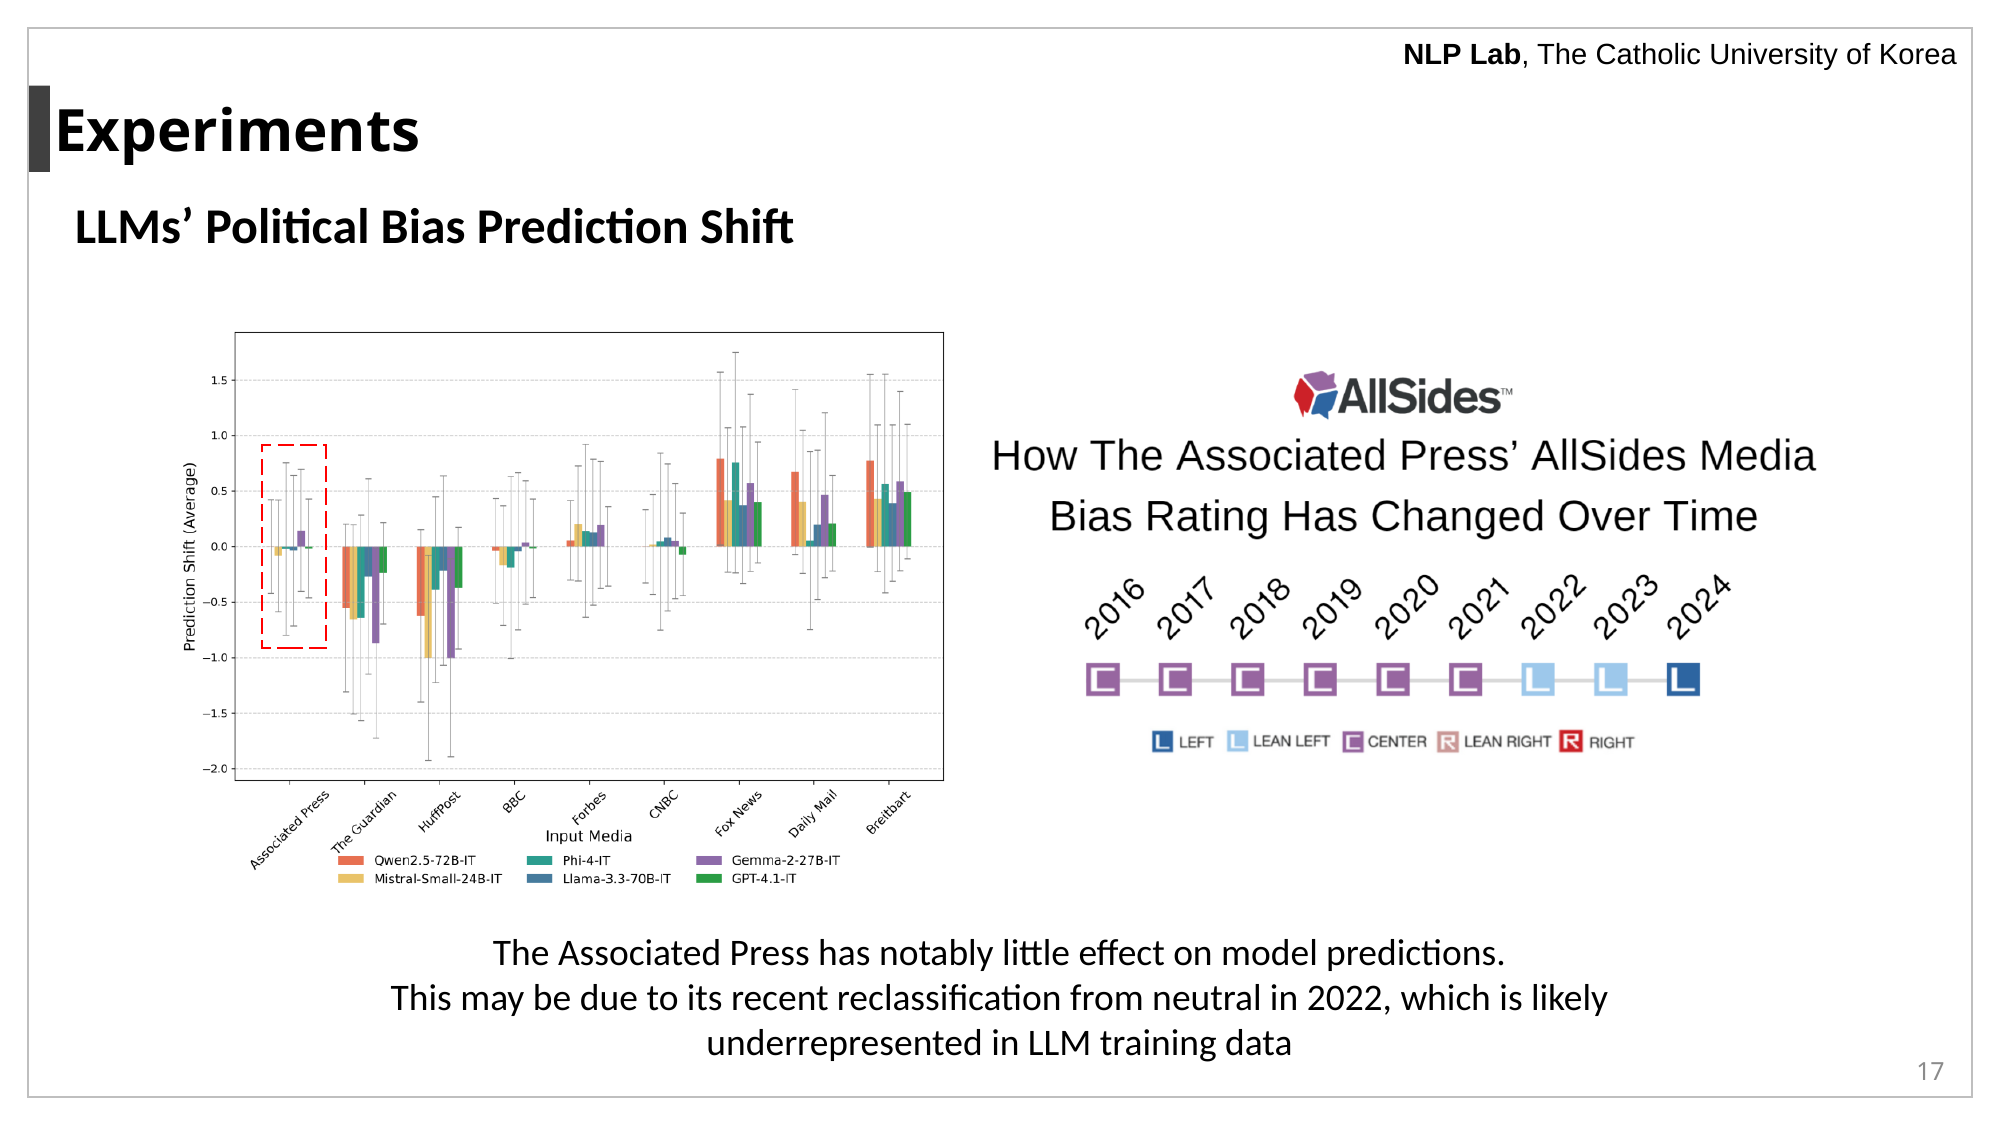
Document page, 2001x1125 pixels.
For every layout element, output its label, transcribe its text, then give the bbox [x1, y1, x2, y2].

text_box The Associated Press has notably little effect on model predictions. This may be due to its recent reclassification from neutral in 2022, which is likely underrepresented in LLM training data [339, 921, 1661, 1071]
slide_number 17 [1509, 1042, 1960, 1103]
picture [171, 318, 954, 897]
text_box Experiments [39, 86, 436, 171]
picture [972, 360, 1829, 765]
text_box LLMs’ Political Bias Prediction Shift [60, 174, 1911, 274]
text_box [27, 27, 1973, 1098]
